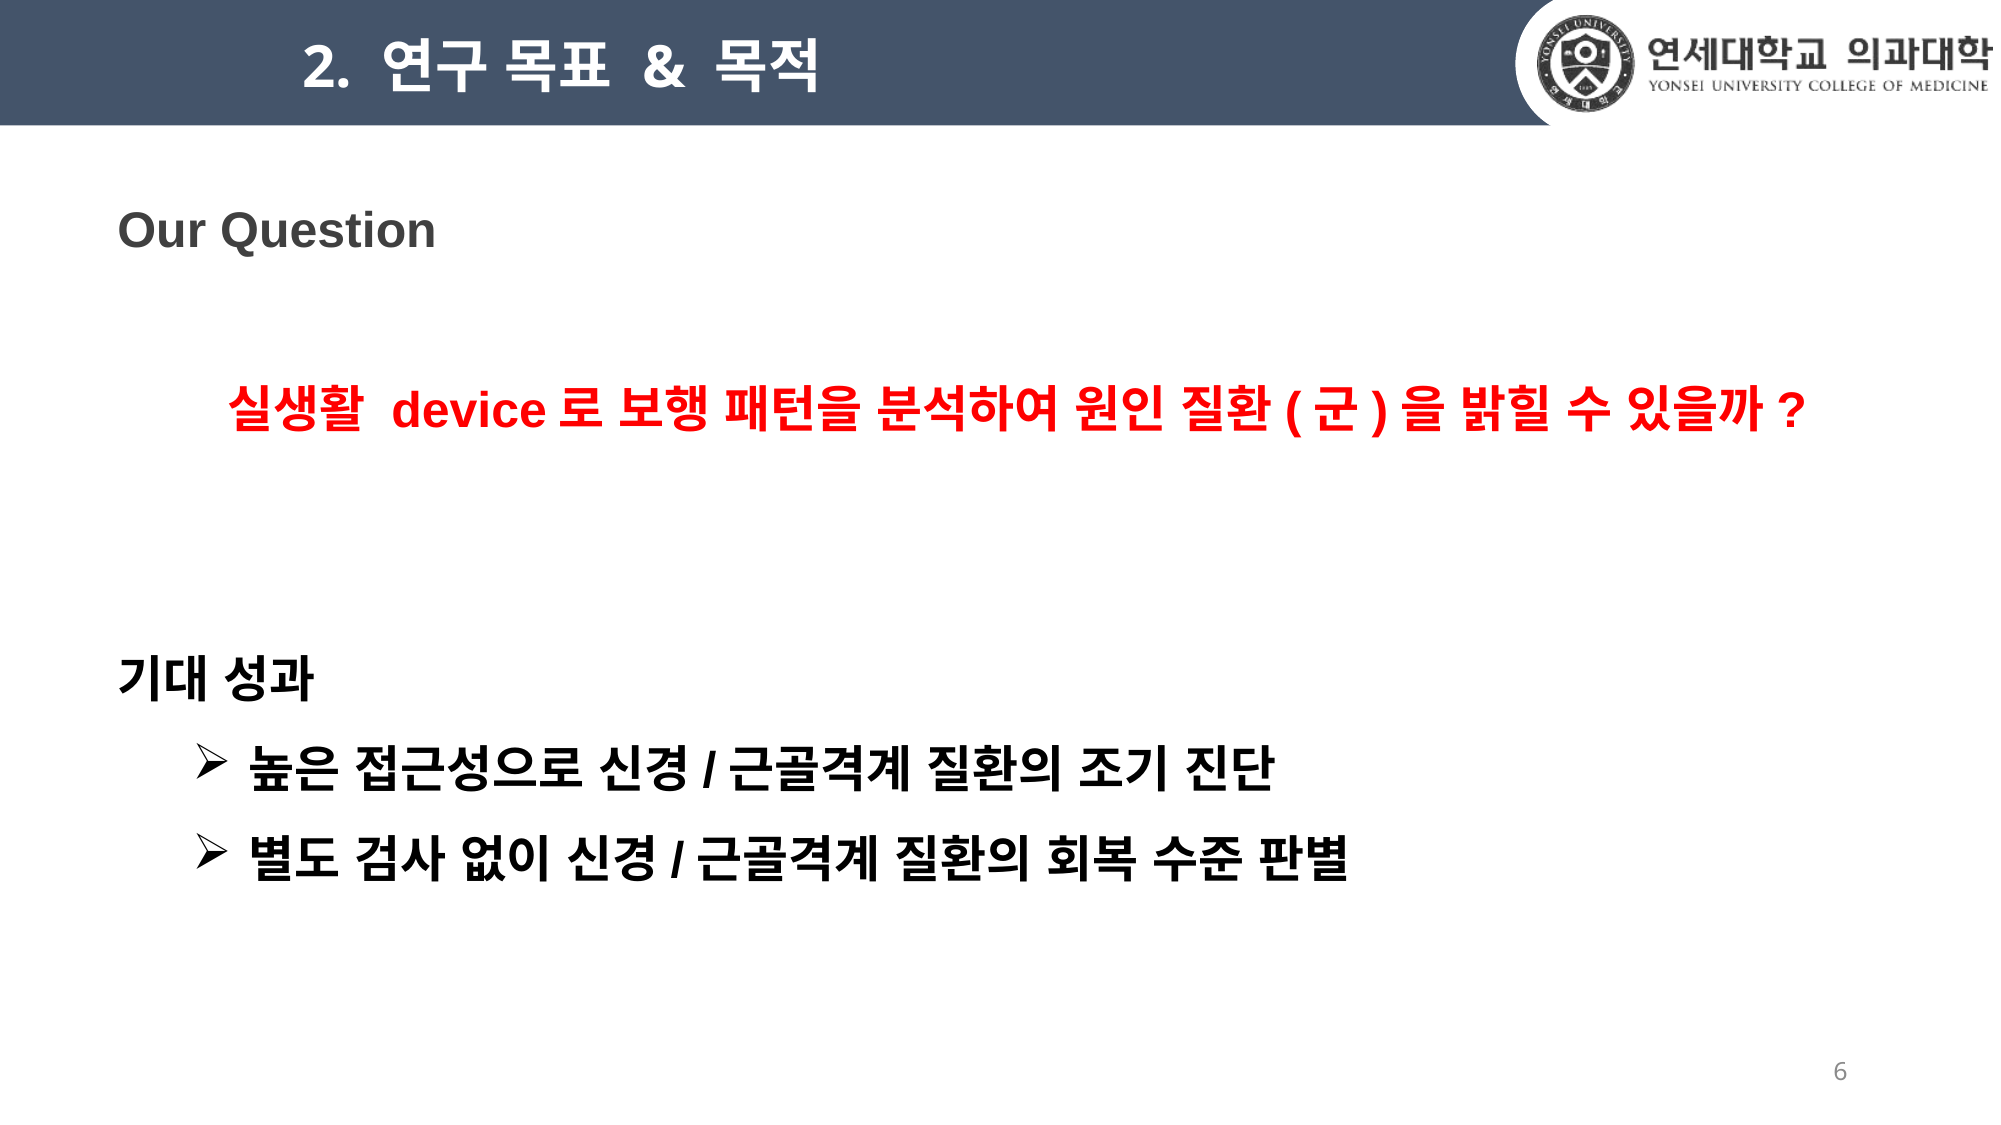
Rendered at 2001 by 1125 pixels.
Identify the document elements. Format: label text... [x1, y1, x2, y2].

text_box Our Question 실생활 device로 보행 패턴을 분석하여 원인 질환(군)을 밝힐 수 있을까? 기대 성과 높은 접근성으로 신경/근골격계 질환의 조기 진단 별도 검사 없이 신경/근골격계 질환의 회복 수준 판별 [102, 160, 1932, 986]
picture [1537, 14, 1993, 113]
text_box [1515, 0, 1641, 136]
text_box 2. 연구 목표 & 목적 [287, 2, 1549, 126]
text_box [0, 0, 1551, 126]
slide_number 6 [1412, 1042, 1863, 1103]
